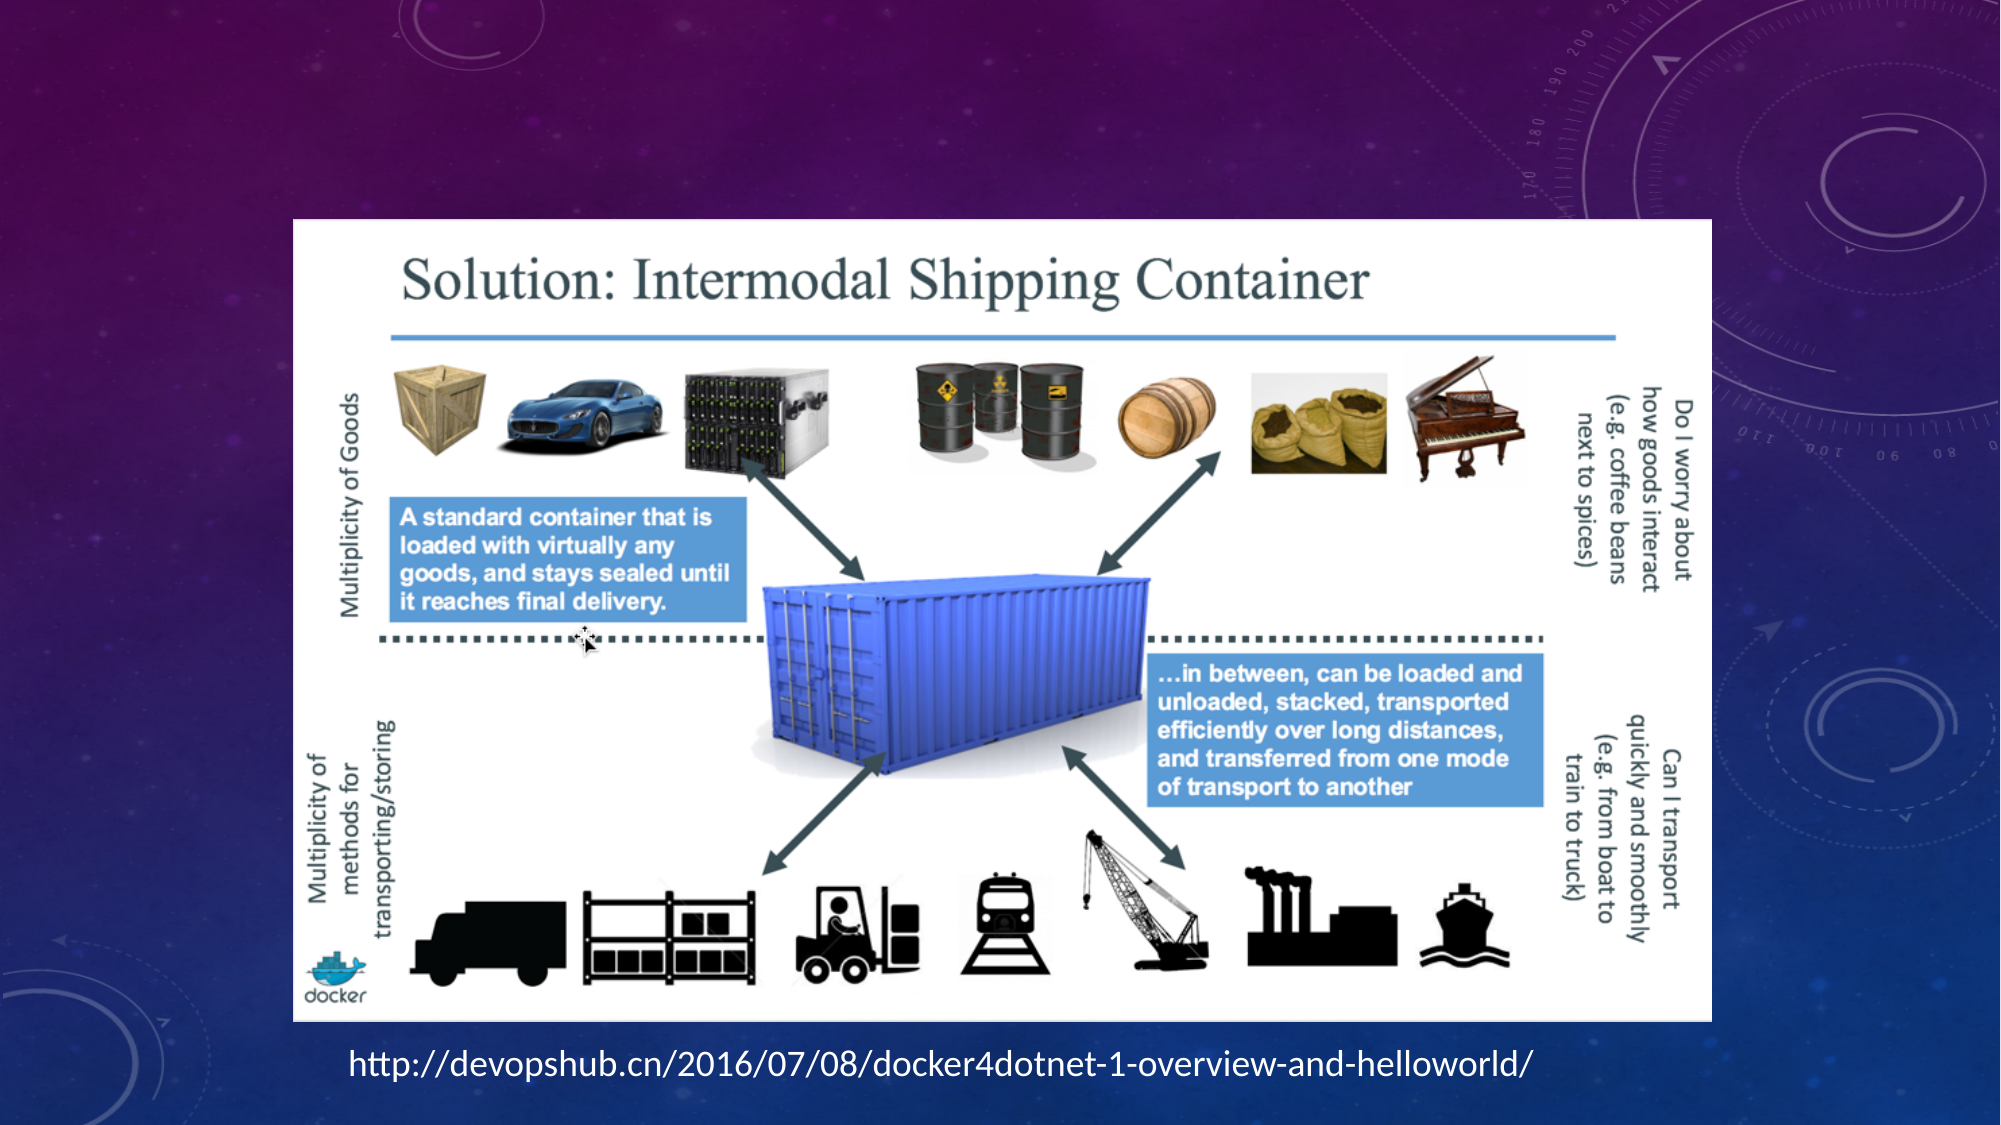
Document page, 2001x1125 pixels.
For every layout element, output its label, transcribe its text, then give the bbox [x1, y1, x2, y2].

picture [0, 0, 2001, 1125]
text_box http://devopshub.cn/2016/07/08/docker4dotnet-1-overview-and-helloworld/ [333, 1033, 1550, 1092]
